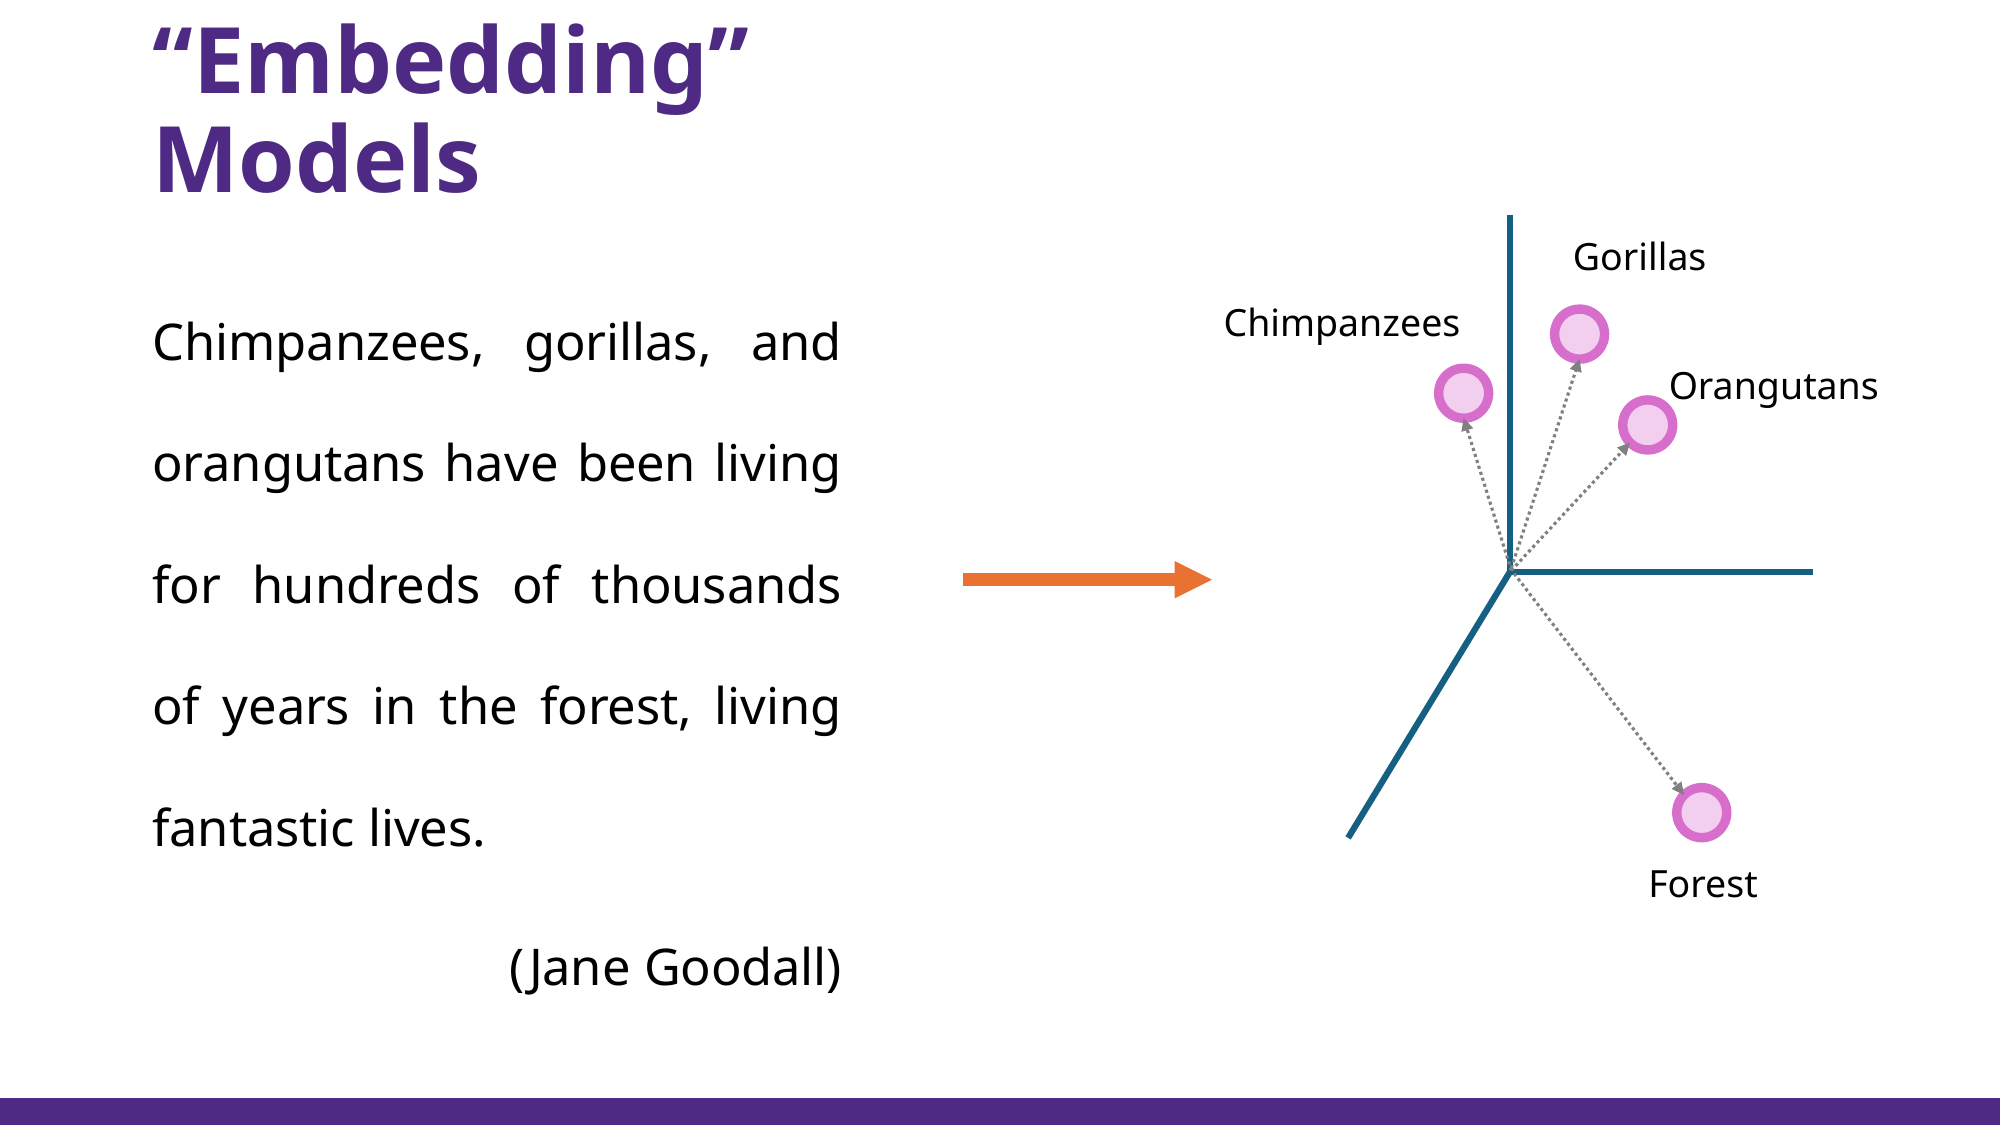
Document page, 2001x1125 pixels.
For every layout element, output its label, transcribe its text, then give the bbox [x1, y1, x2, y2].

list Chimpanzees, gorillas, and orangutans have been living for hundreds of thousands of years in the forest, living fantastic lives. (Jane Goodall) [137, 241, 858, 1014]
title “Embedding” Models [137, 39, 1000, 188]
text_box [1510, 442, 1631, 571]
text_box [1513, 573, 1685, 796]
text_box Forest [1561, 852, 1846, 912]
text_box Chimpanzees [1200, 291, 1347, 351]
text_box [1463, 417, 1510, 571]
text_box Orangutans [1814, 354, 1916, 415]
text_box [1347, 214, 1814, 839]
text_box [1510, 358, 1581, 442]
